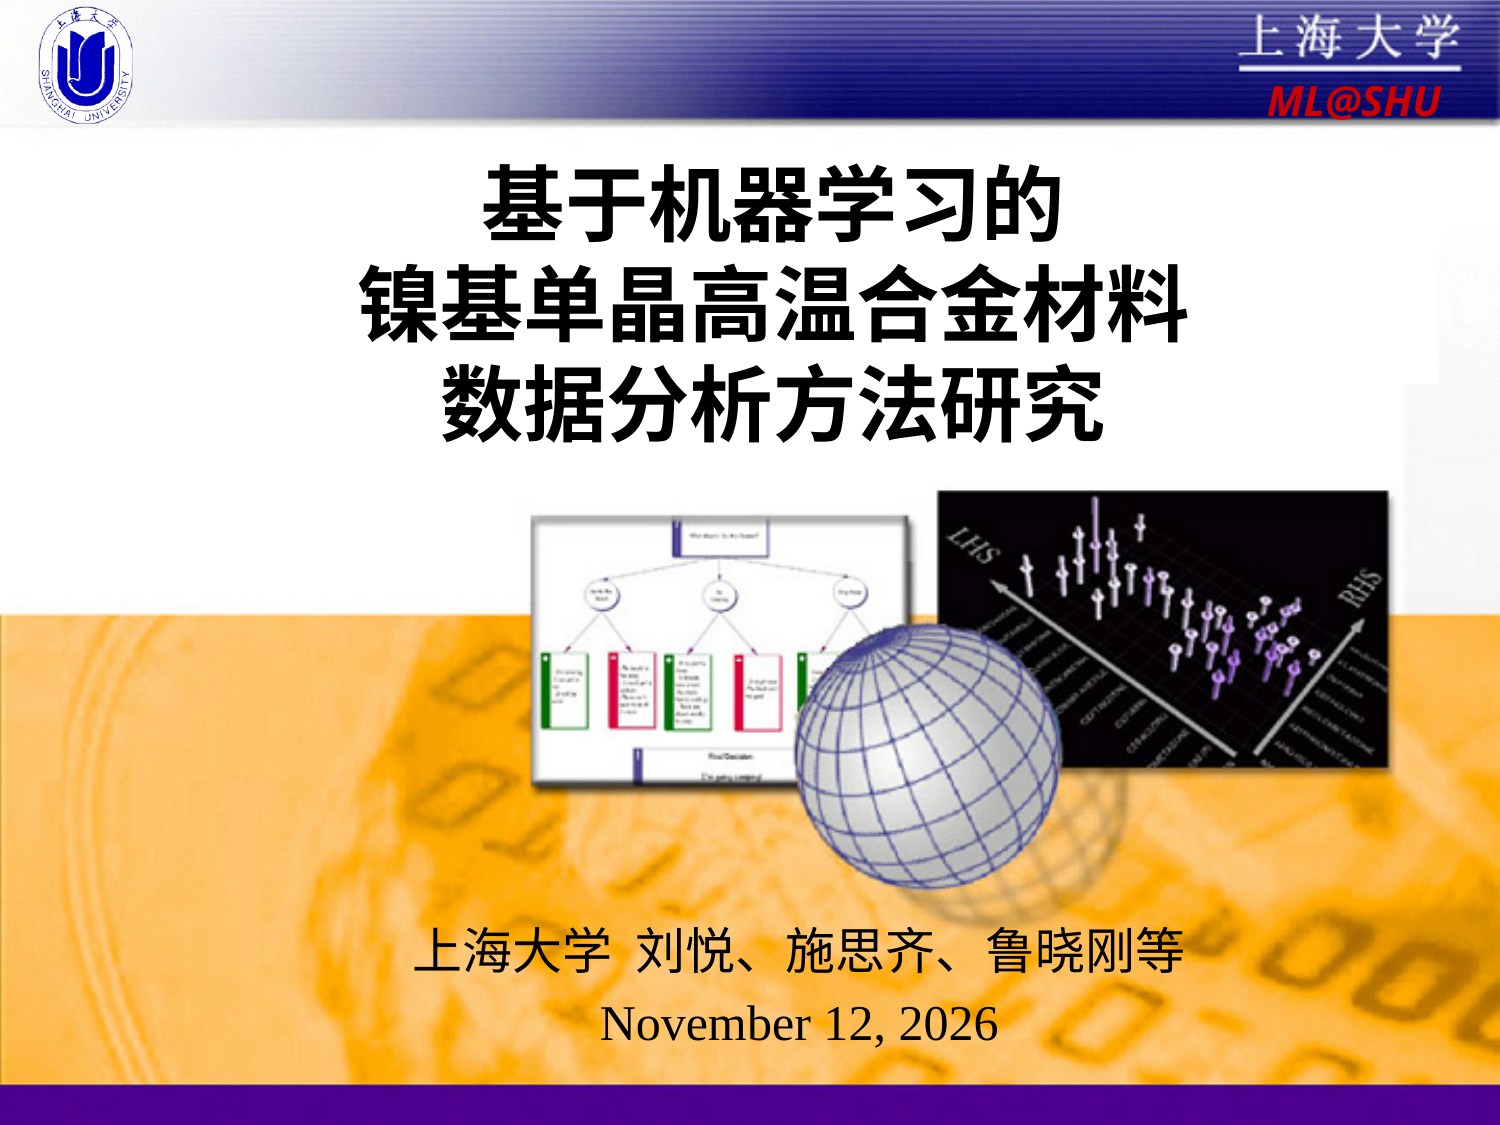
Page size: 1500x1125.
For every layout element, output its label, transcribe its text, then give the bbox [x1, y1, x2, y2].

subtitle 上海大学 刘悦、施思齐、鲁晓刚等 2019年6月22日星期六 [387, 912, 1211, 1051]
title 基于机器学习的 镍基单晶高温合金材料 数据分析方法研究 [135, 207, 1411, 396]
picture [0, 0, 1500, 1125]
